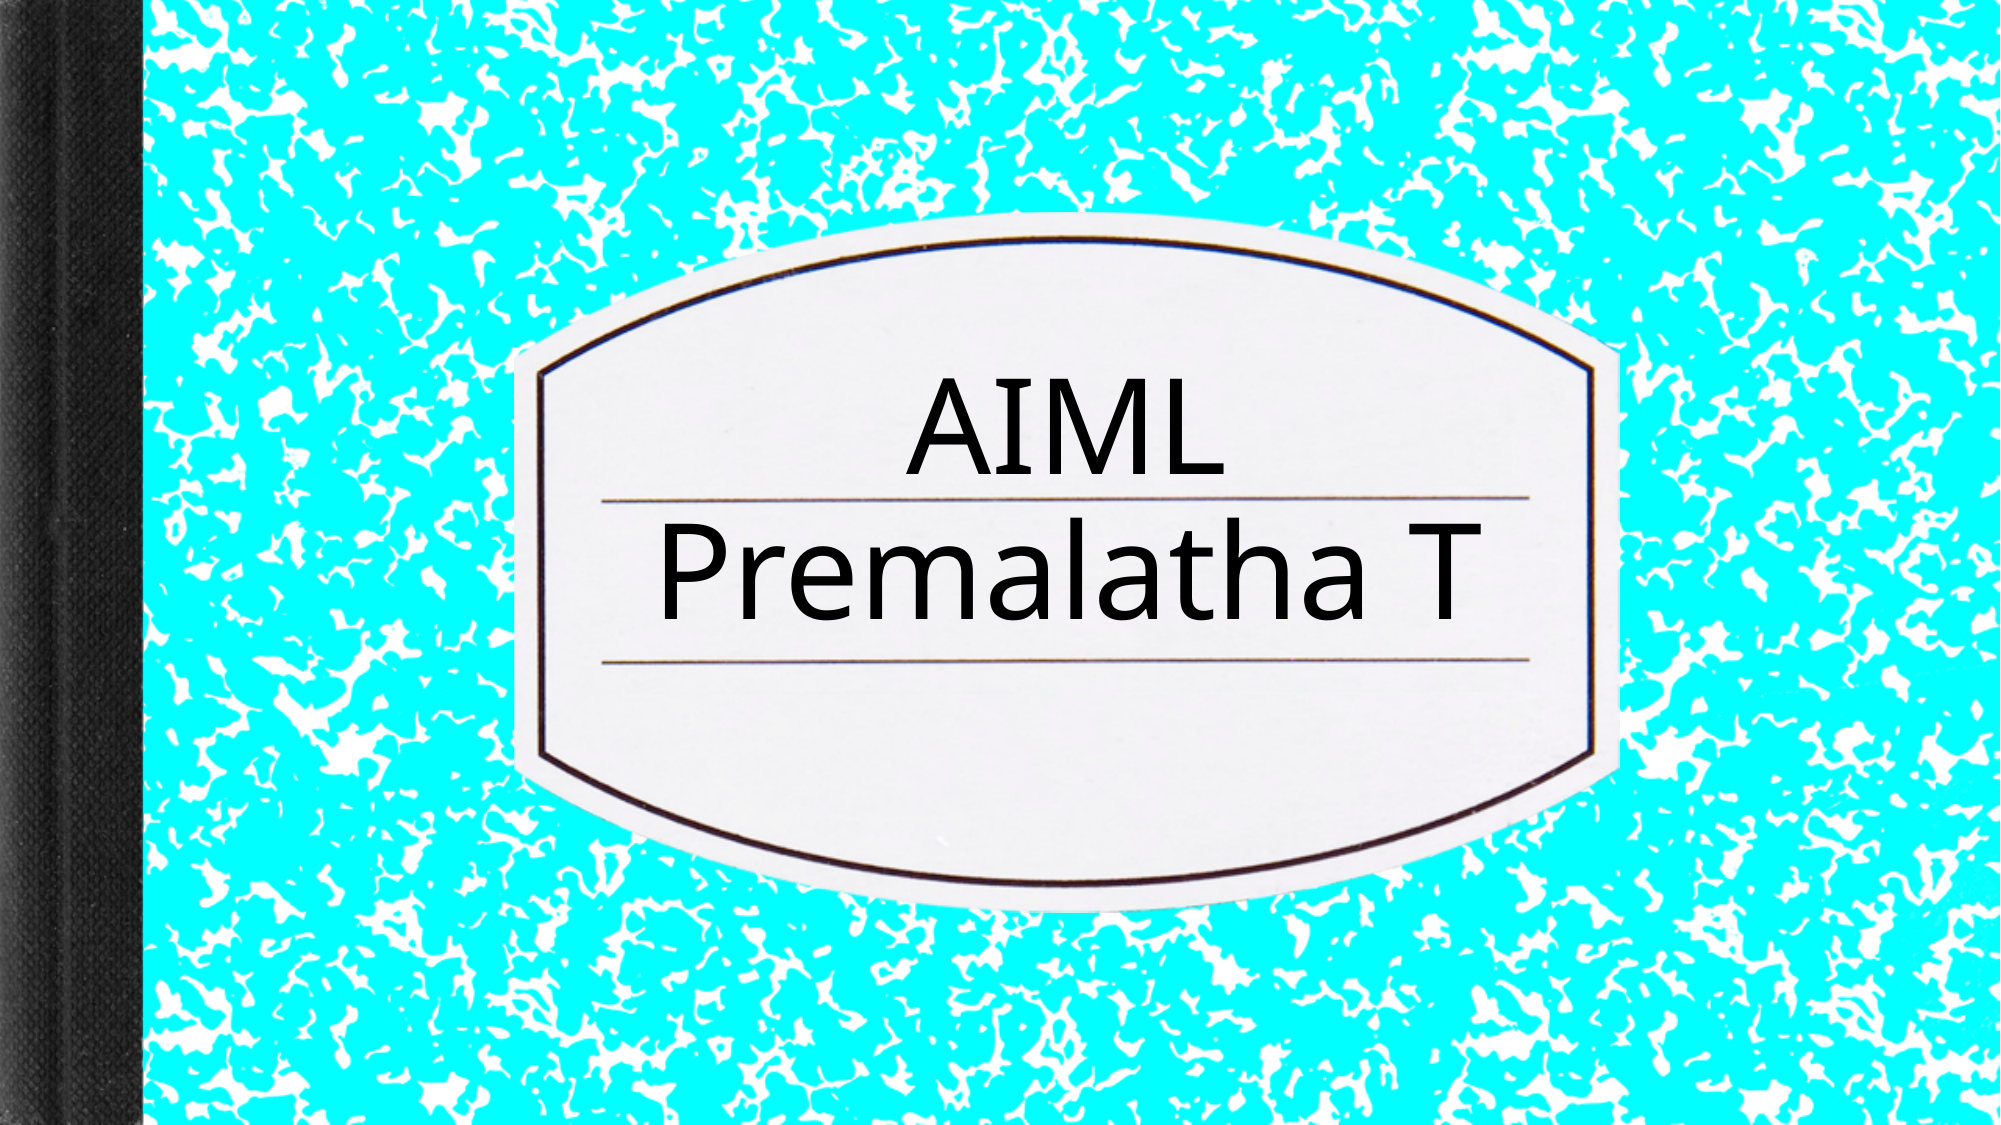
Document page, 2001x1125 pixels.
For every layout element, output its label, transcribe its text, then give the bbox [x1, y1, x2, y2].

title AIML Premalatha T [604, 359, 1530, 674]
picture [0, 0, 2000, 1125]
